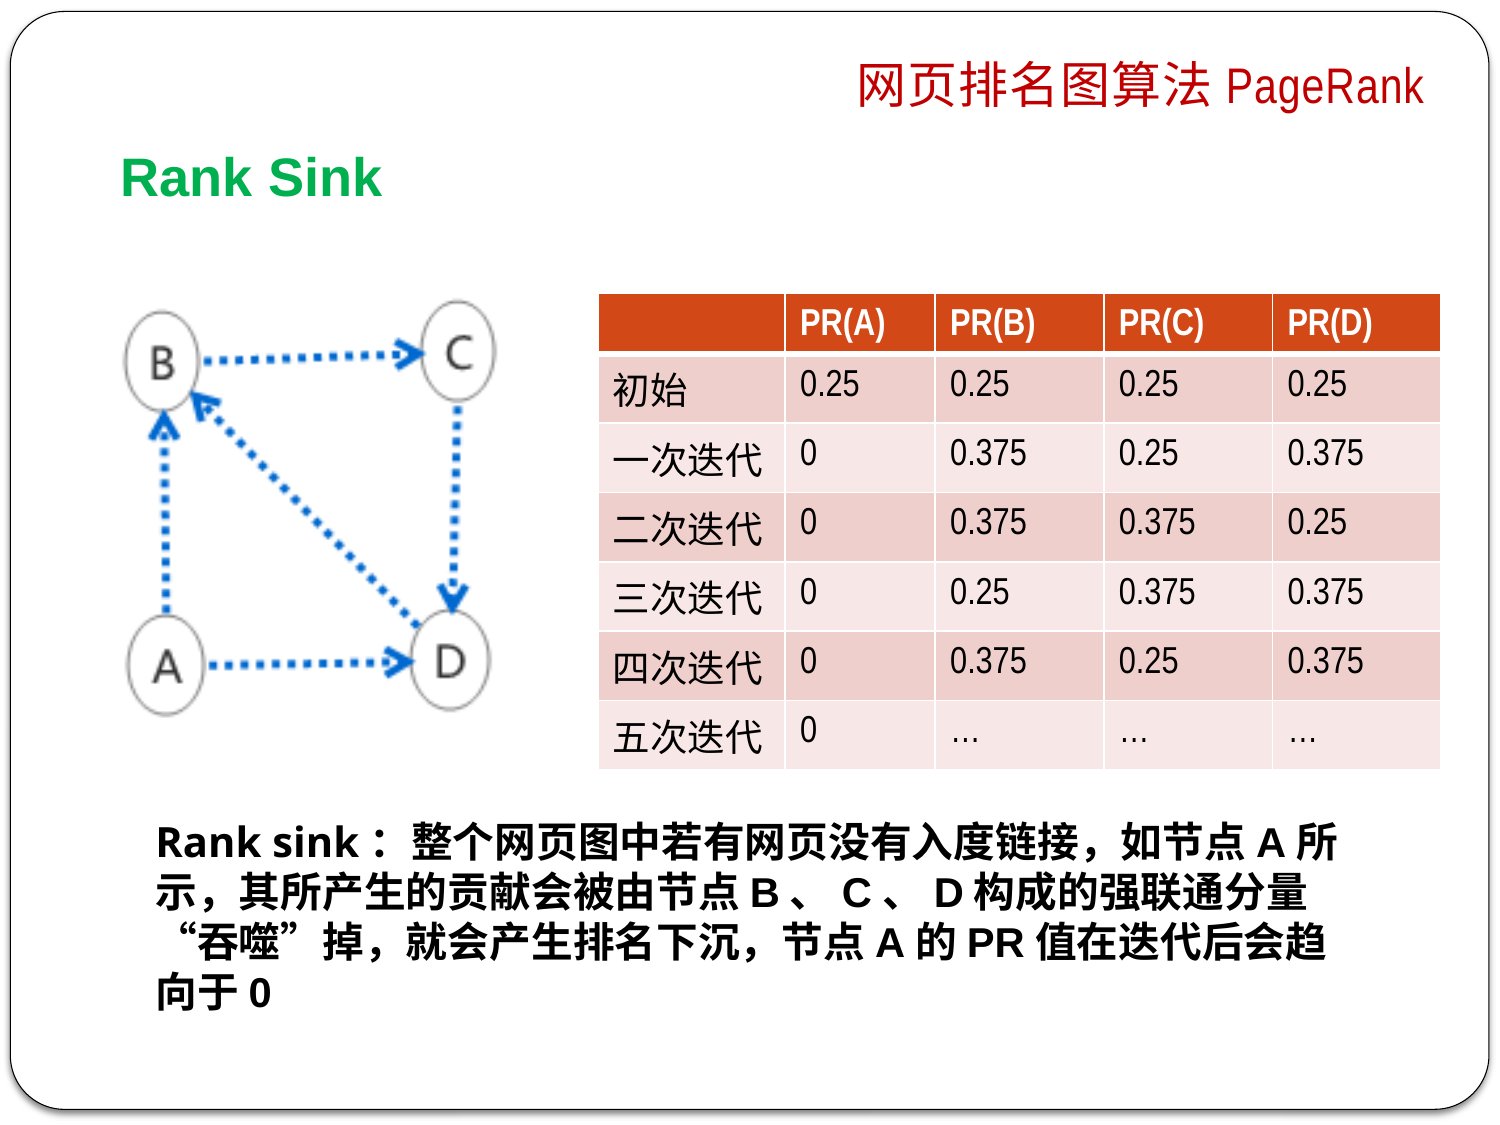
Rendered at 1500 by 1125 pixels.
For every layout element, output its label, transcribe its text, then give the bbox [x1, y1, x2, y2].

table_cell 0.375 [1105, 563, 1272, 630]
table_cell 0.25 [786, 357, 934, 422]
table_cell 0 [786, 563, 934, 630]
table_cell 五次迭代 [599, 701, 784, 769]
table_header PR(D) [1273, 294, 1440, 351]
table_cell 0.375 [936, 424, 1103, 492]
table_header PR(A) [786, 294, 934, 351]
table_cell 0.375 [1105, 493, 1272, 561]
table_header PR(B) [936, 294, 1103, 351]
table_cell 0.25 [1273, 357, 1440, 422]
table_cell 0.25 [1273, 493, 1440, 561]
table_cell 0.375 [1273, 424, 1440, 492]
table_cell 0 [786, 701, 934, 769]
table_cell 四次迭代 [599, 632, 784, 700]
table_cell 0 [786, 493, 934, 561]
table_cell 0.25 [936, 563, 1103, 630]
text_box 网页排名图算法PageRank [163, 35, 1439, 129]
table_cell … [1273, 701, 1440, 769]
table_cell 0.25 [936, 357, 1103, 422]
table_cell 0.25 [1105, 424, 1272, 492]
table_cell 0.25 [1105, 357, 1272, 422]
table_cell … [936, 701, 1103, 769]
title Rank Sink [105, 70, 1381, 223]
table_cell 一次迭代 [599, 424, 784, 492]
text_box Rank sink：整个网页图中若有网页没有入度链接，如节点A所示，其所产生的贡献会被由节点B、C、D构成的强联通分量“吞噬”掉，就会产生排名下沉，节点A的PR值在迭代后会趋向于0 [140, 808, 1371, 1024]
table_cell 0.375 [936, 632, 1103, 700]
table_header PR(C) [1105, 294, 1272, 351]
table_cell 0.375 [936, 493, 1103, 561]
table_cell 初始 [599, 357, 784, 422]
table_cell 0.25 [1105, 632, 1272, 700]
table_header [599, 294, 784, 351]
table_cell 0 [786, 424, 934, 492]
table_cell 0.375 [1273, 563, 1440, 630]
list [105, 281, 516, 731]
table_cell 0.375 [1273, 632, 1440, 700]
table_cell 0 [786, 632, 934, 700]
table_cell … [1105, 701, 1272, 769]
table_cell 三次迭代 [599, 563, 784, 630]
table_cell 二次迭代 [599, 493, 784, 561]
